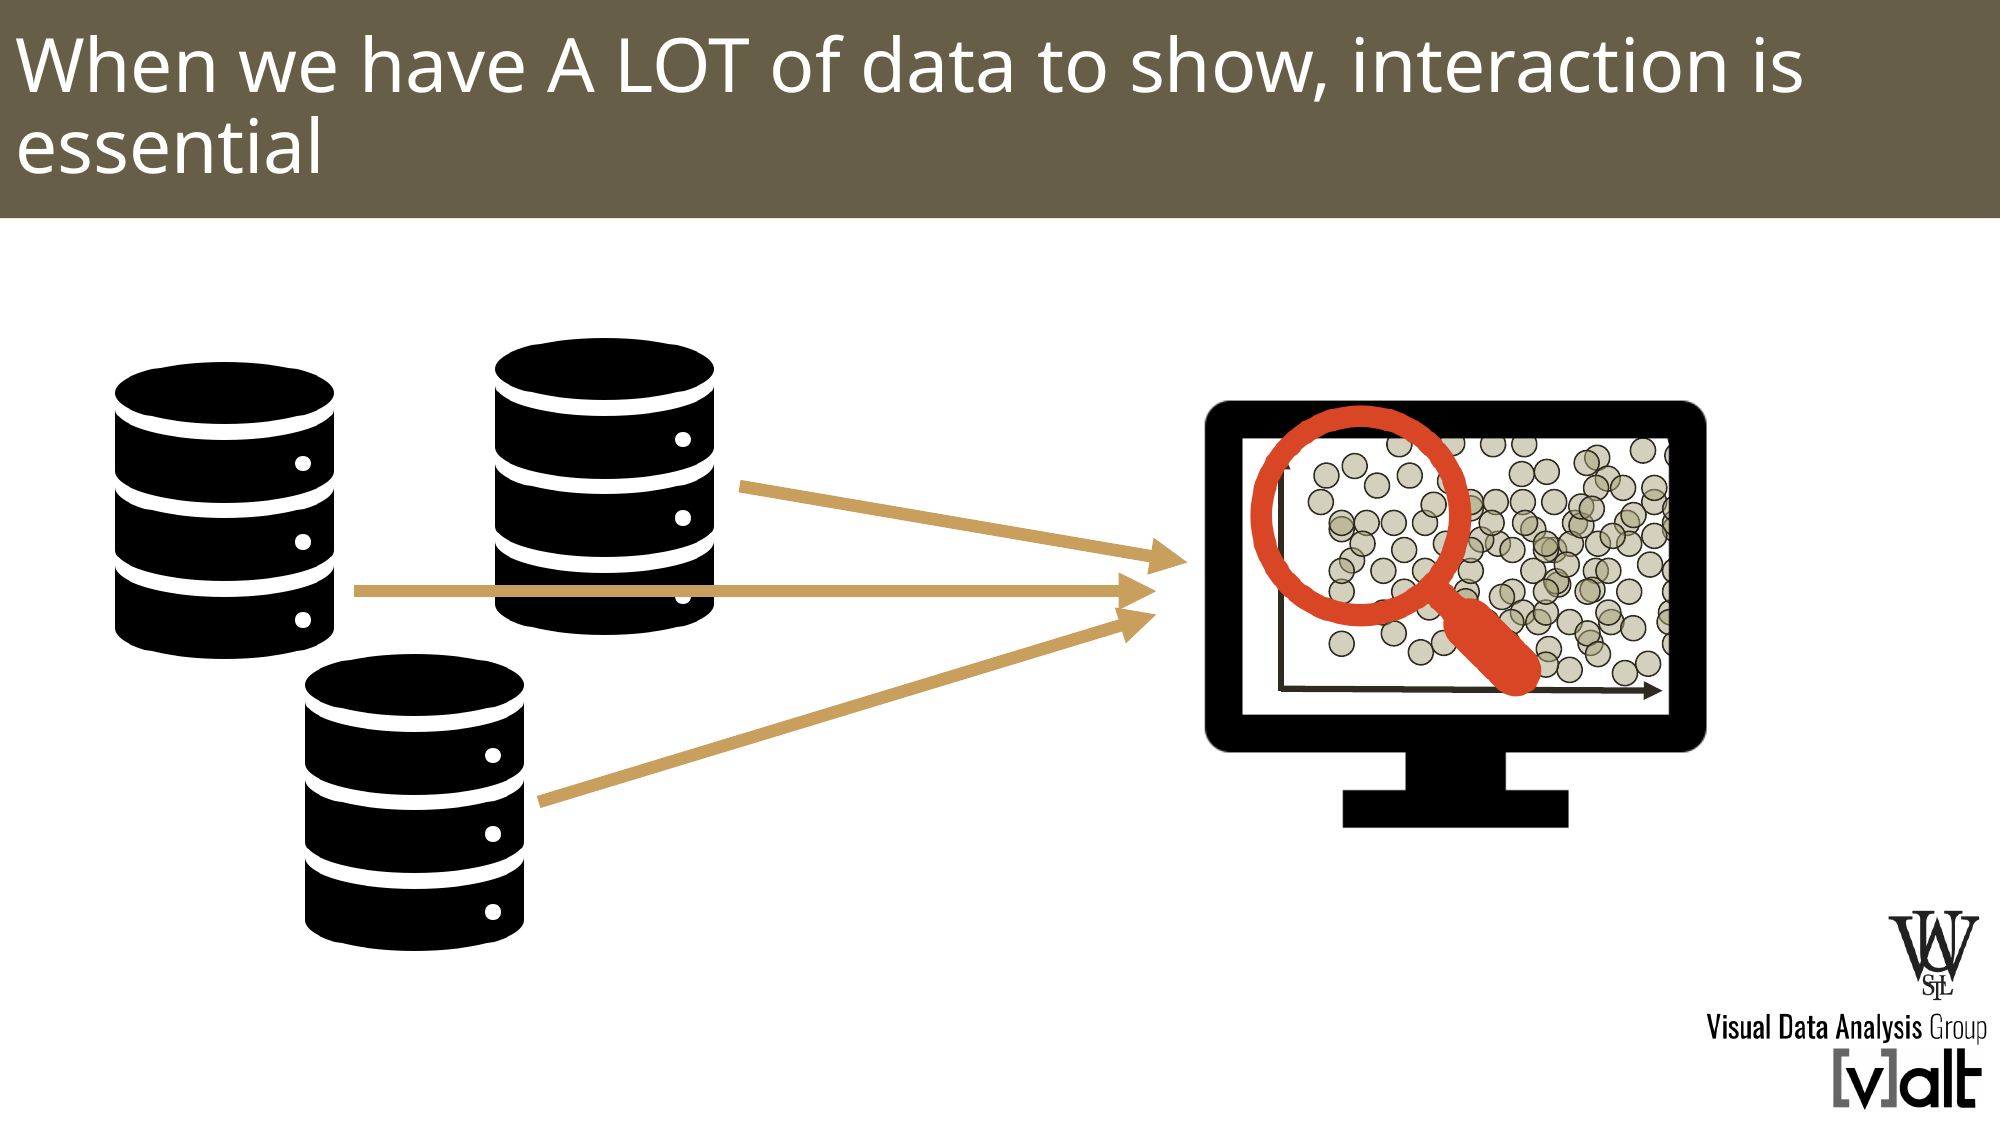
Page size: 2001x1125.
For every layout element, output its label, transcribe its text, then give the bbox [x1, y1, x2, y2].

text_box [538, 614, 1155, 803]
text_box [739, 485, 1155, 563]
picture [1155, 313, 1757, 916]
picture [36, 322, 792, 990]
picture [1704, 887, 1990, 1046]
picture [1832, 1047, 1982, 1110]
text_box When we have A LOT of data to show, interaction is essential [0, 0, 2000, 219]
picture [416, 298, 792, 590]
slide_number 29 [1744, 1042, 1996, 1103]
